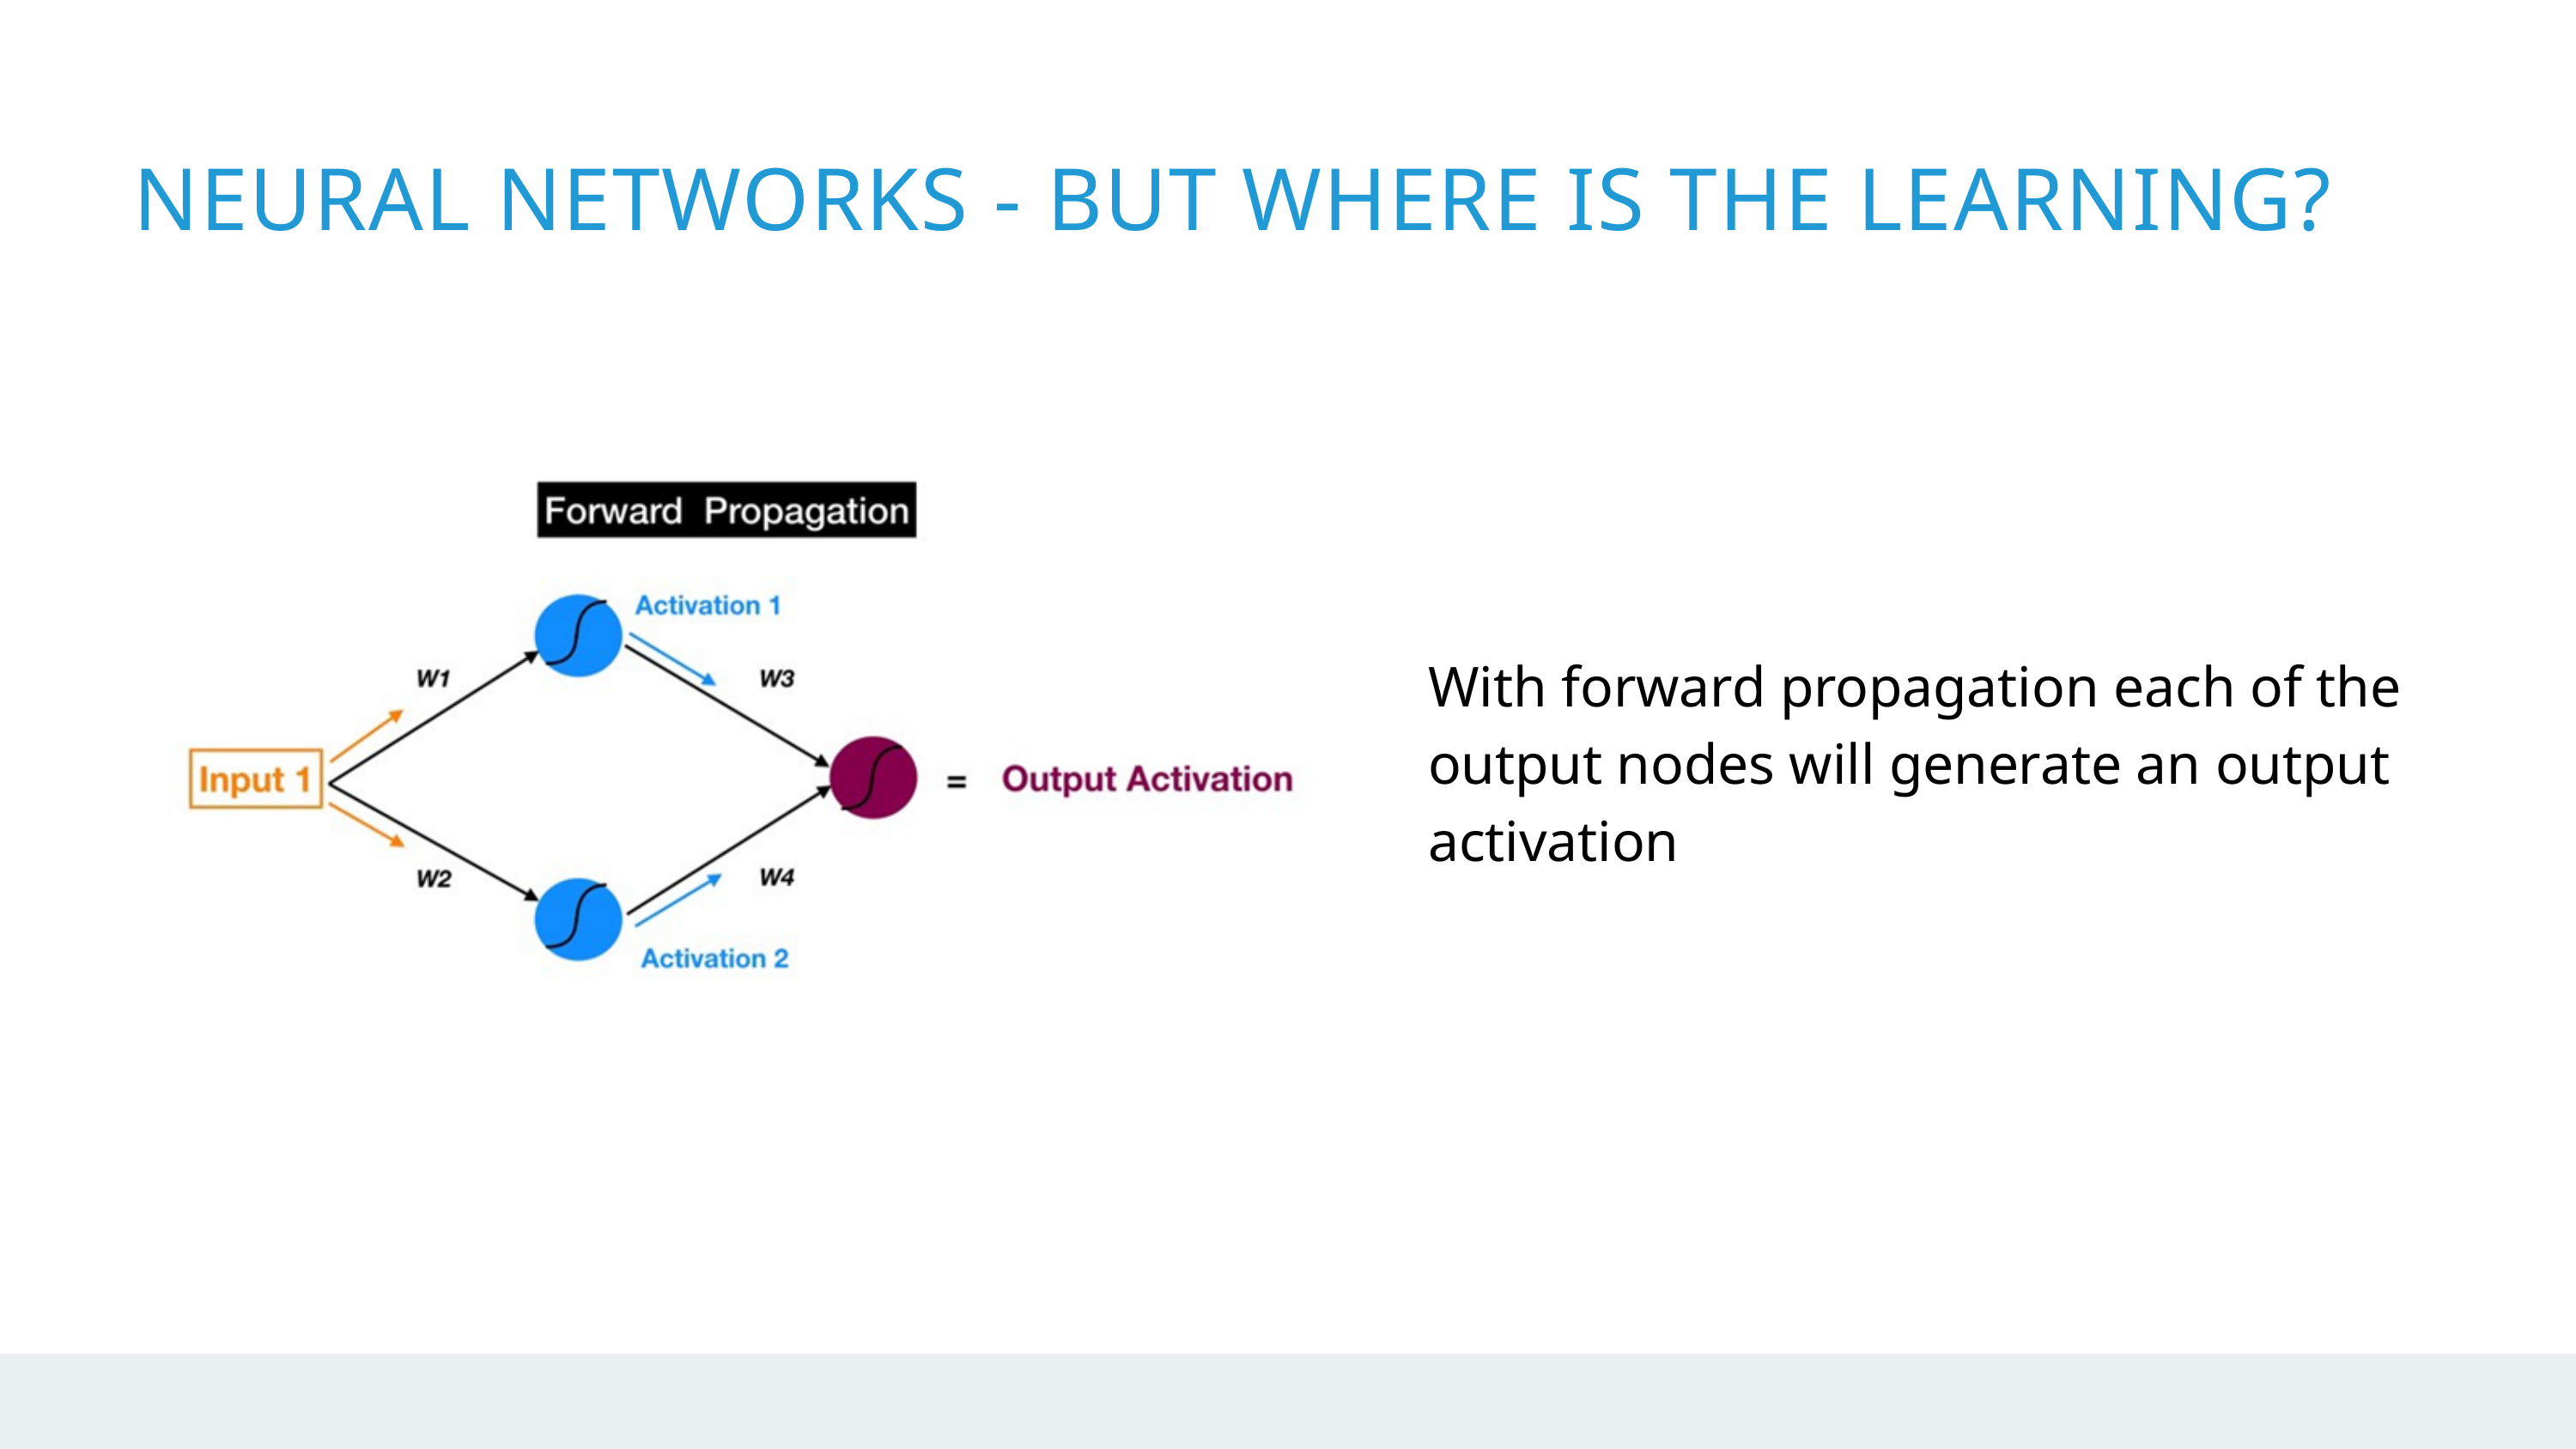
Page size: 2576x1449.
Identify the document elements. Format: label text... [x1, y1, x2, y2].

text_box NEURAL NETWORKS - BUT WHERE IS THE LEARNING? [133, 144, 2539, 248]
text_box [0, 1354, 2576, 1449]
text_box With forward propagation each of the output nodes will generate an output activation [1428, 641, 2432, 872]
text_box [167, 458, 1337, 990]
